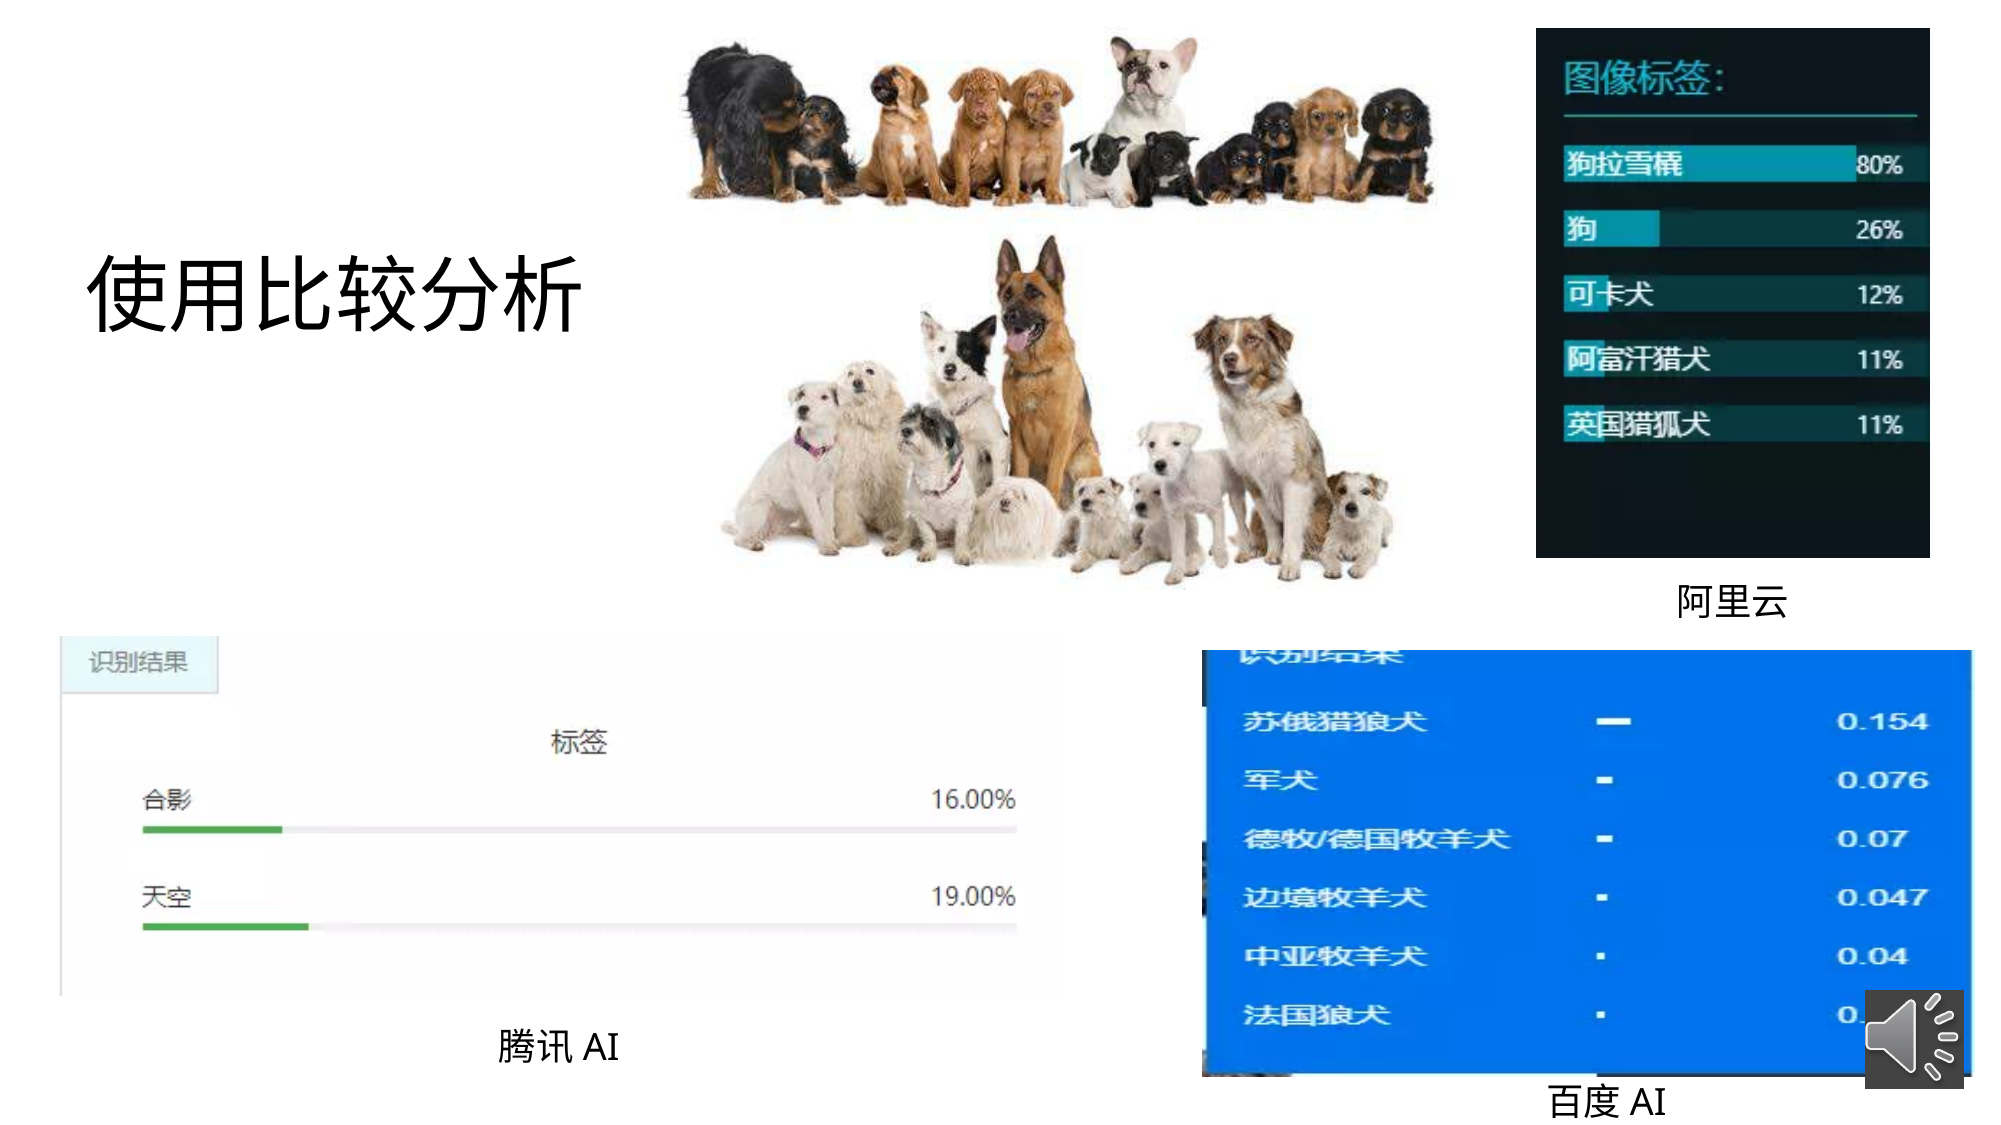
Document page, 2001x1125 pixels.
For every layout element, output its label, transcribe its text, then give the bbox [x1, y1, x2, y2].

text_box 百度AI [1531, 1077, 1682, 1125]
picture [57, 636, 1065, 996]
picture [1202, 650, 1975, 1090]
text_box 阿里云 [1661, 570, 1805, 631]
text_box 腾讯AI [484, 1015, 635, 1076]
picture [1536, 28, 1930, 558]
picture [667, 15, 1462, 590]
list 使用比较分析 [70, 245, 614, 360]
